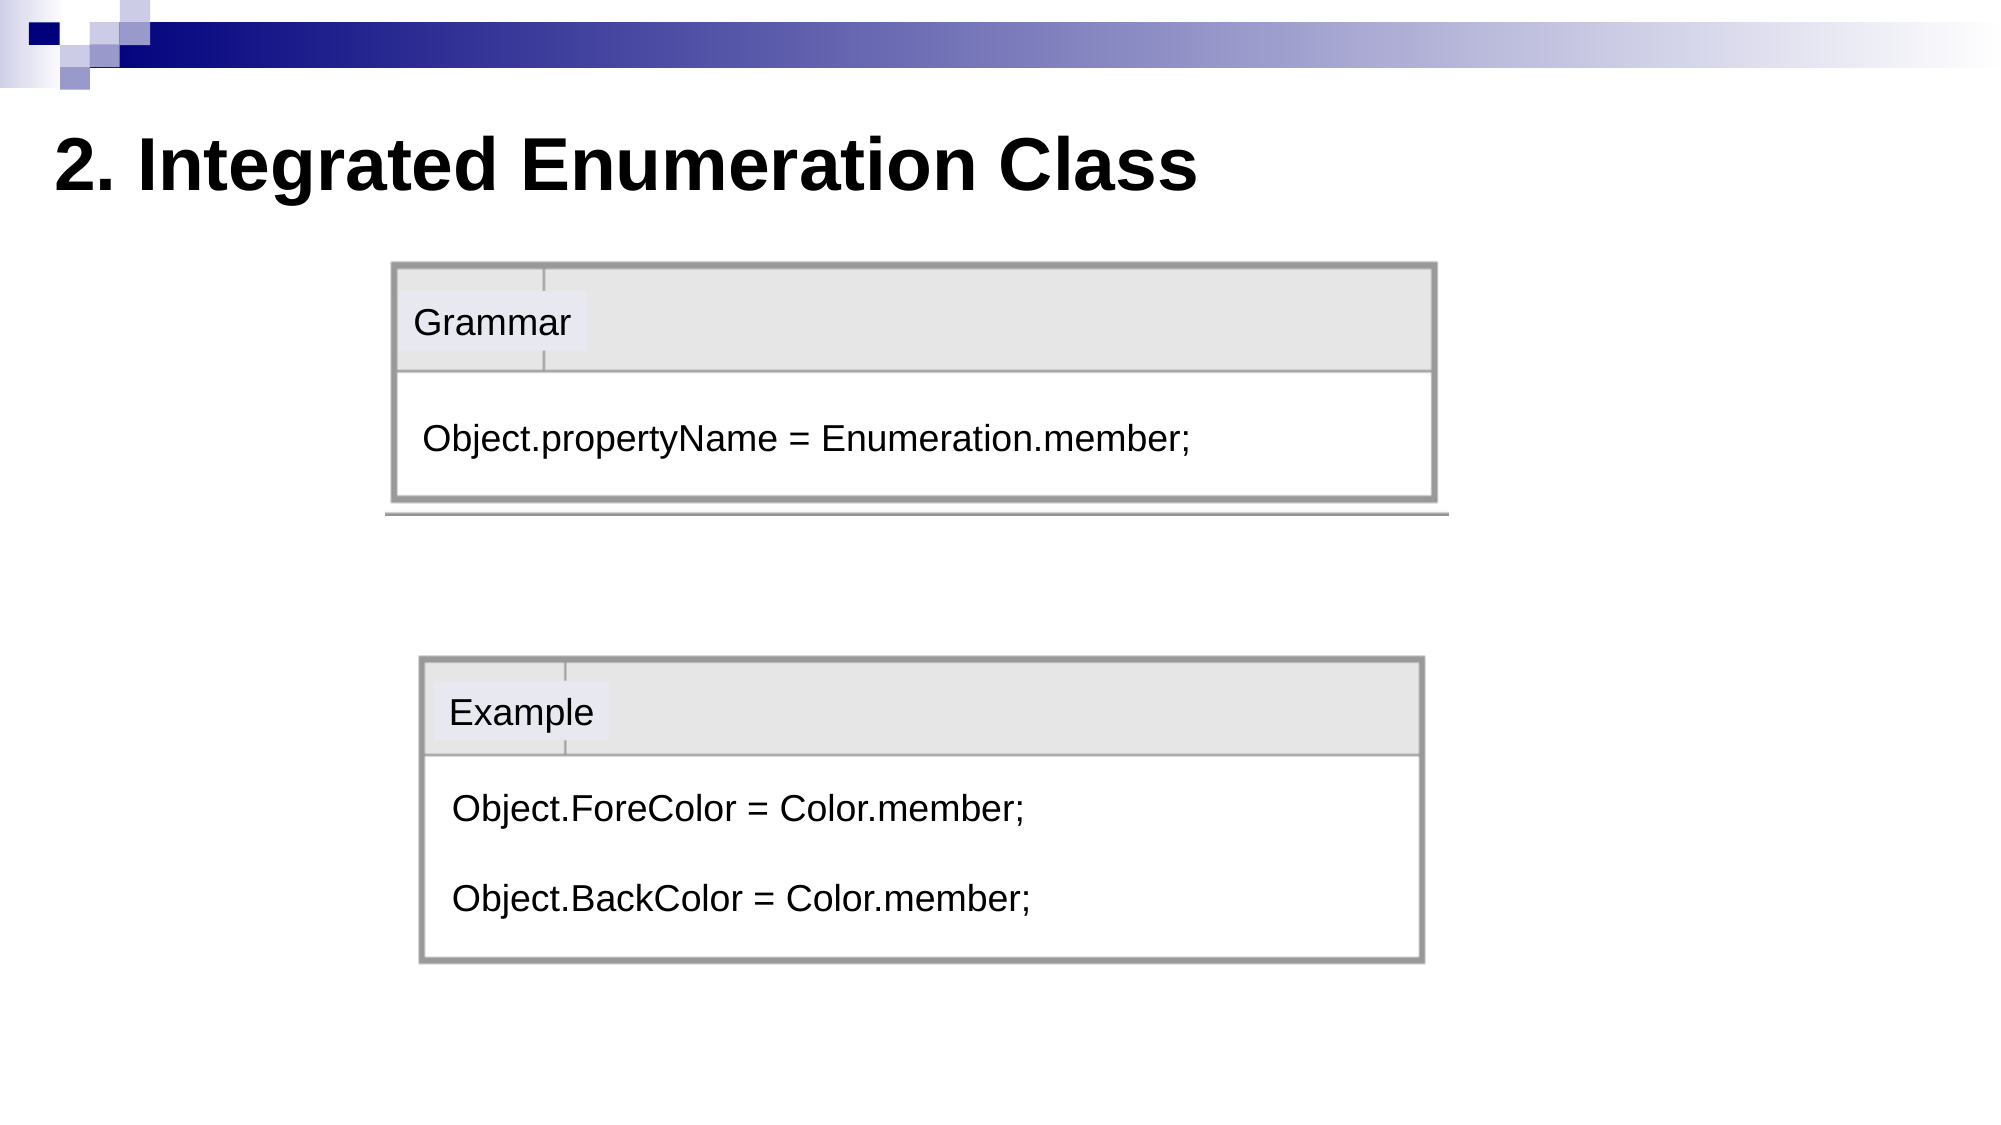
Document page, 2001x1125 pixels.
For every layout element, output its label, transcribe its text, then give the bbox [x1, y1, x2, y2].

title 2. Integrated Enumeration Class [39, 101, 1930, 220]
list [385, 255, 1450, 516]
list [409, 644, 1438, 977]
